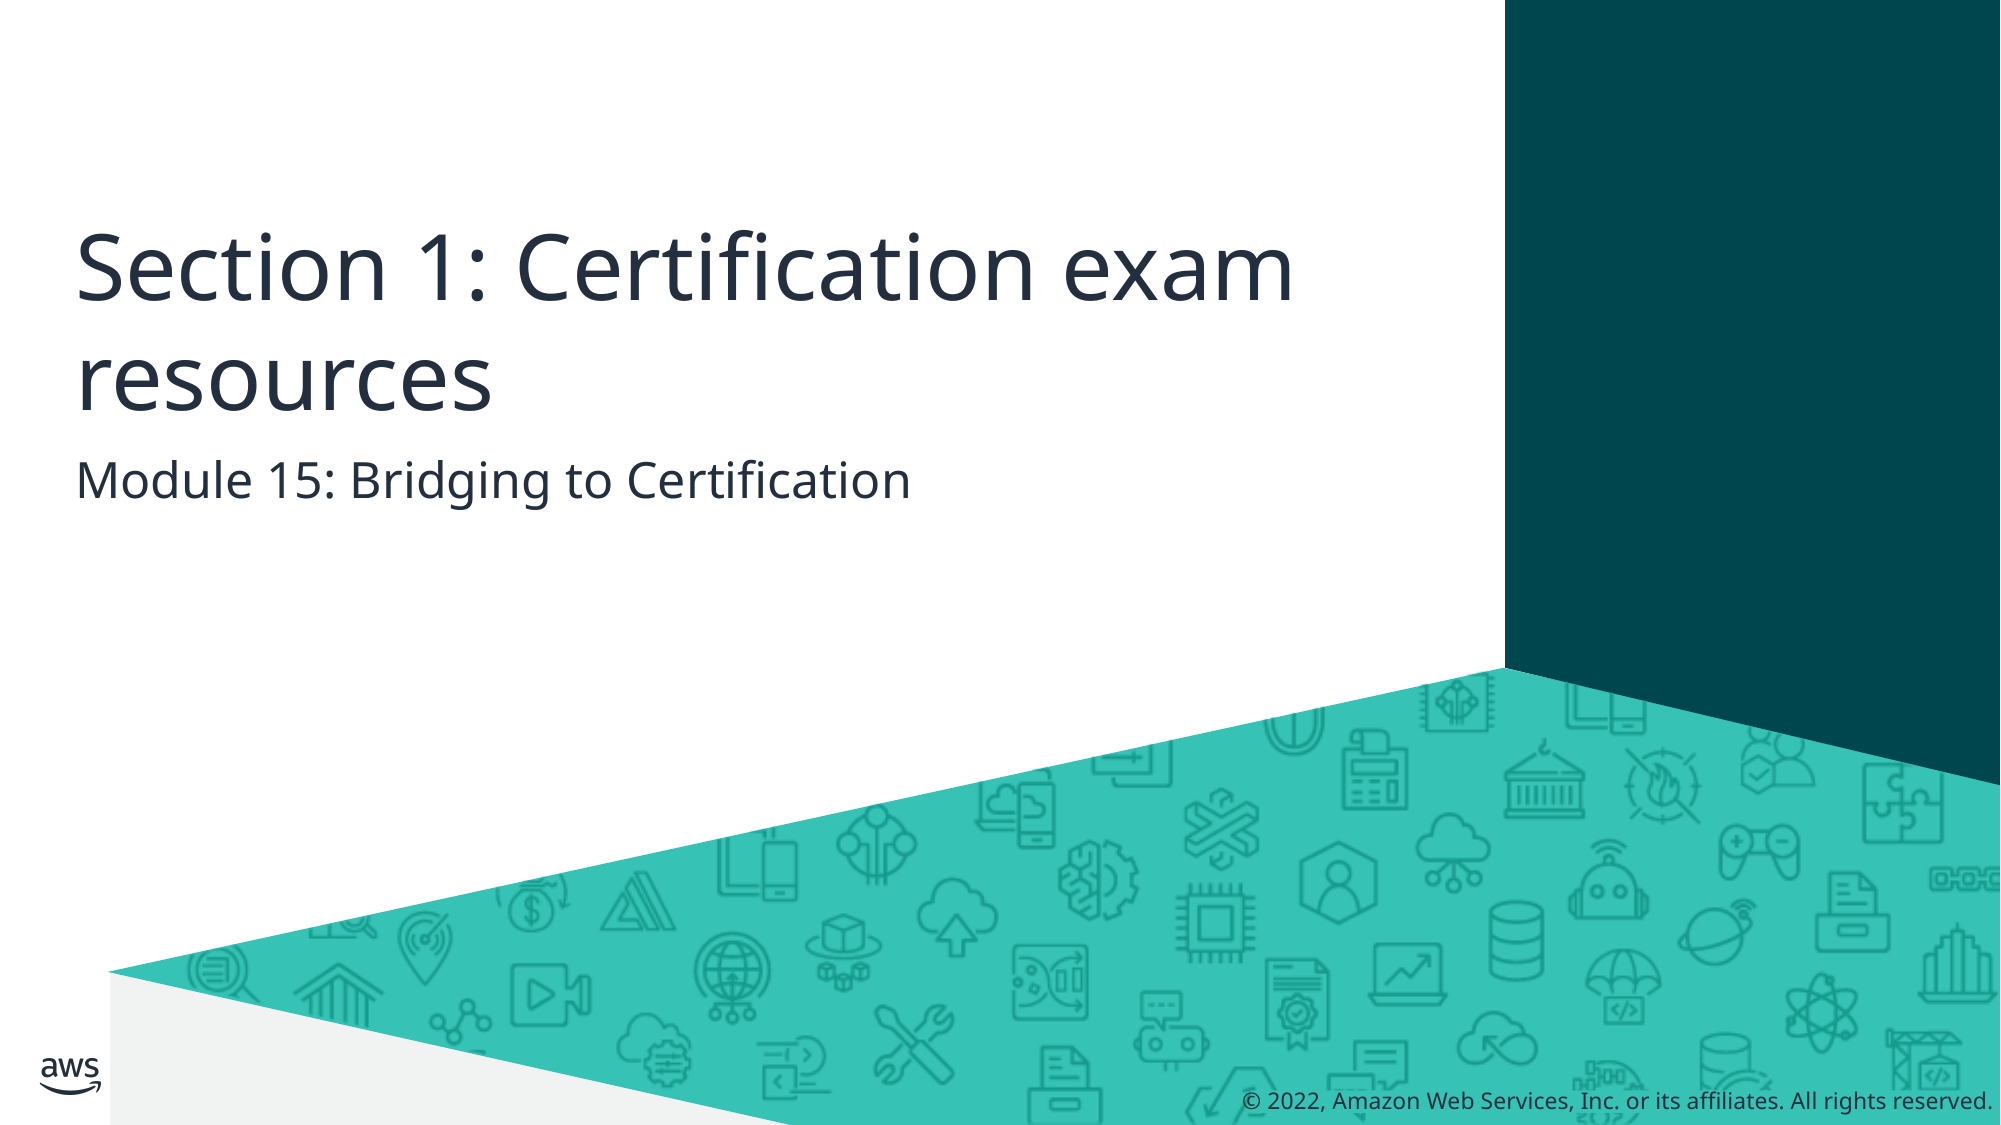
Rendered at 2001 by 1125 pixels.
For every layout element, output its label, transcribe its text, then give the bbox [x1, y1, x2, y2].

title Section 1: Certification exam resources [60, 60, 1499, 437]
picture [39, 1058, 101, 1095]
subtitle Module 15: Bridging to Certification [60, 440, 1499, 786]
